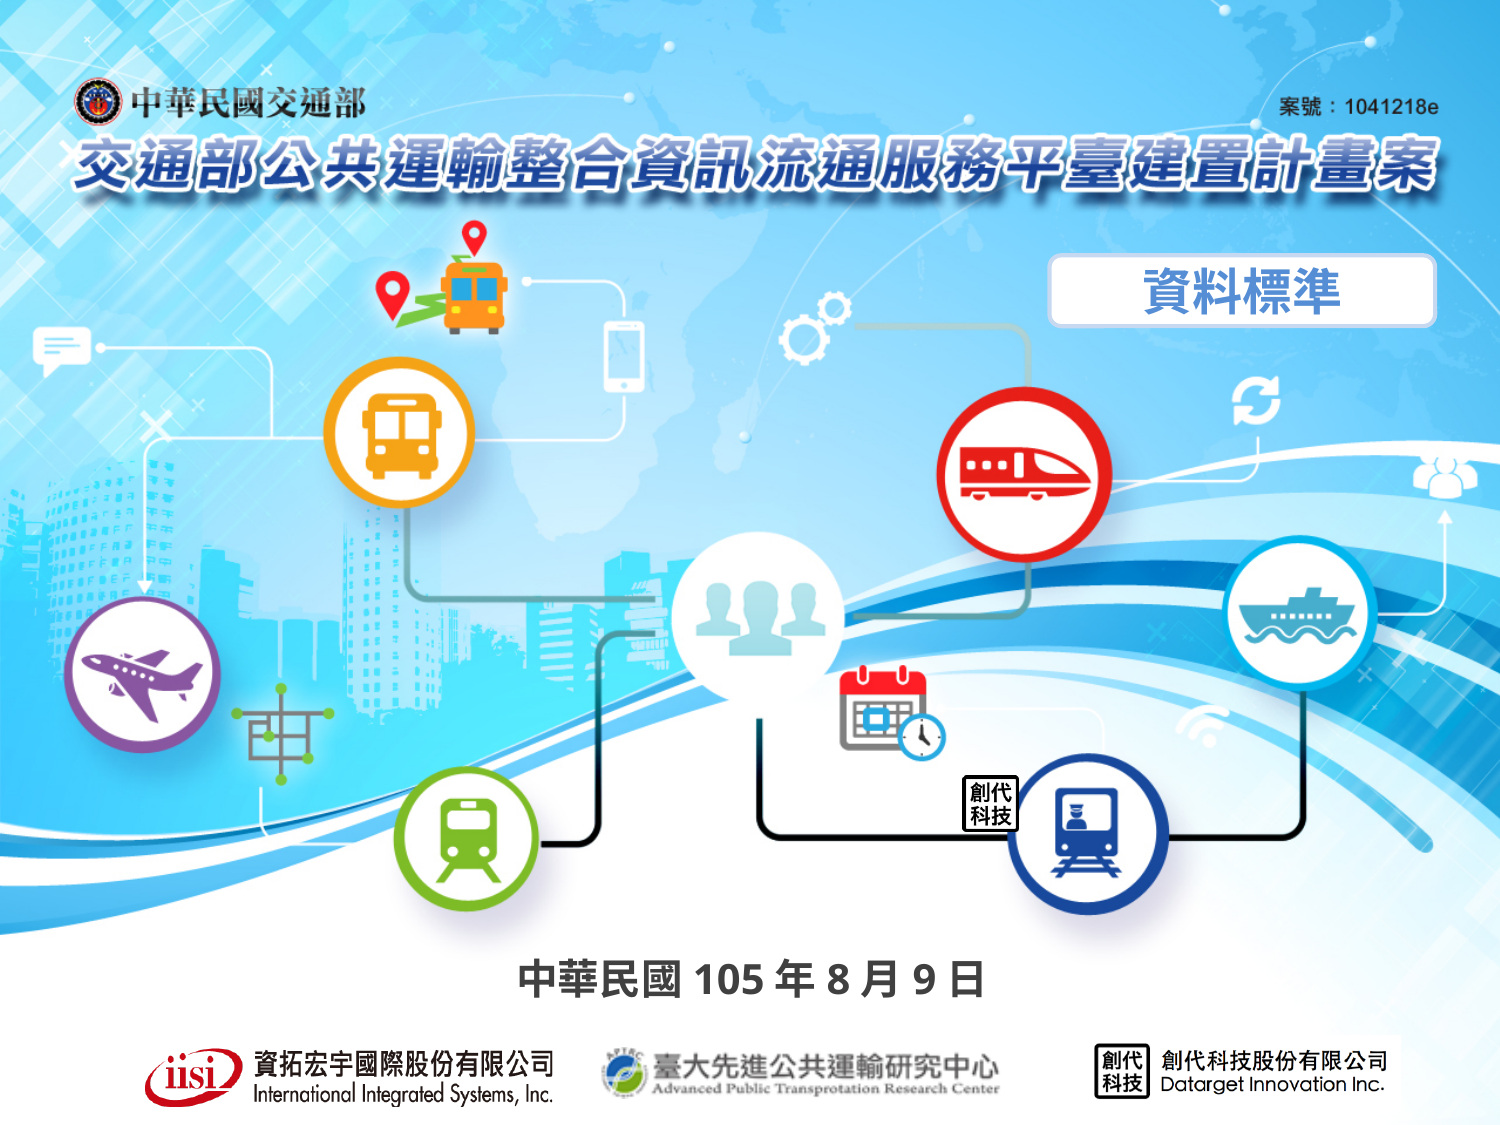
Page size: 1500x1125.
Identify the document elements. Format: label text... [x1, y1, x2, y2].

text_box 資料標準 [1047, 253, 1438, 329]
text_box 中華民國105年8月9日 [454, 945, 1050, 1011]
picture [0, 0, 1500, 1125]
